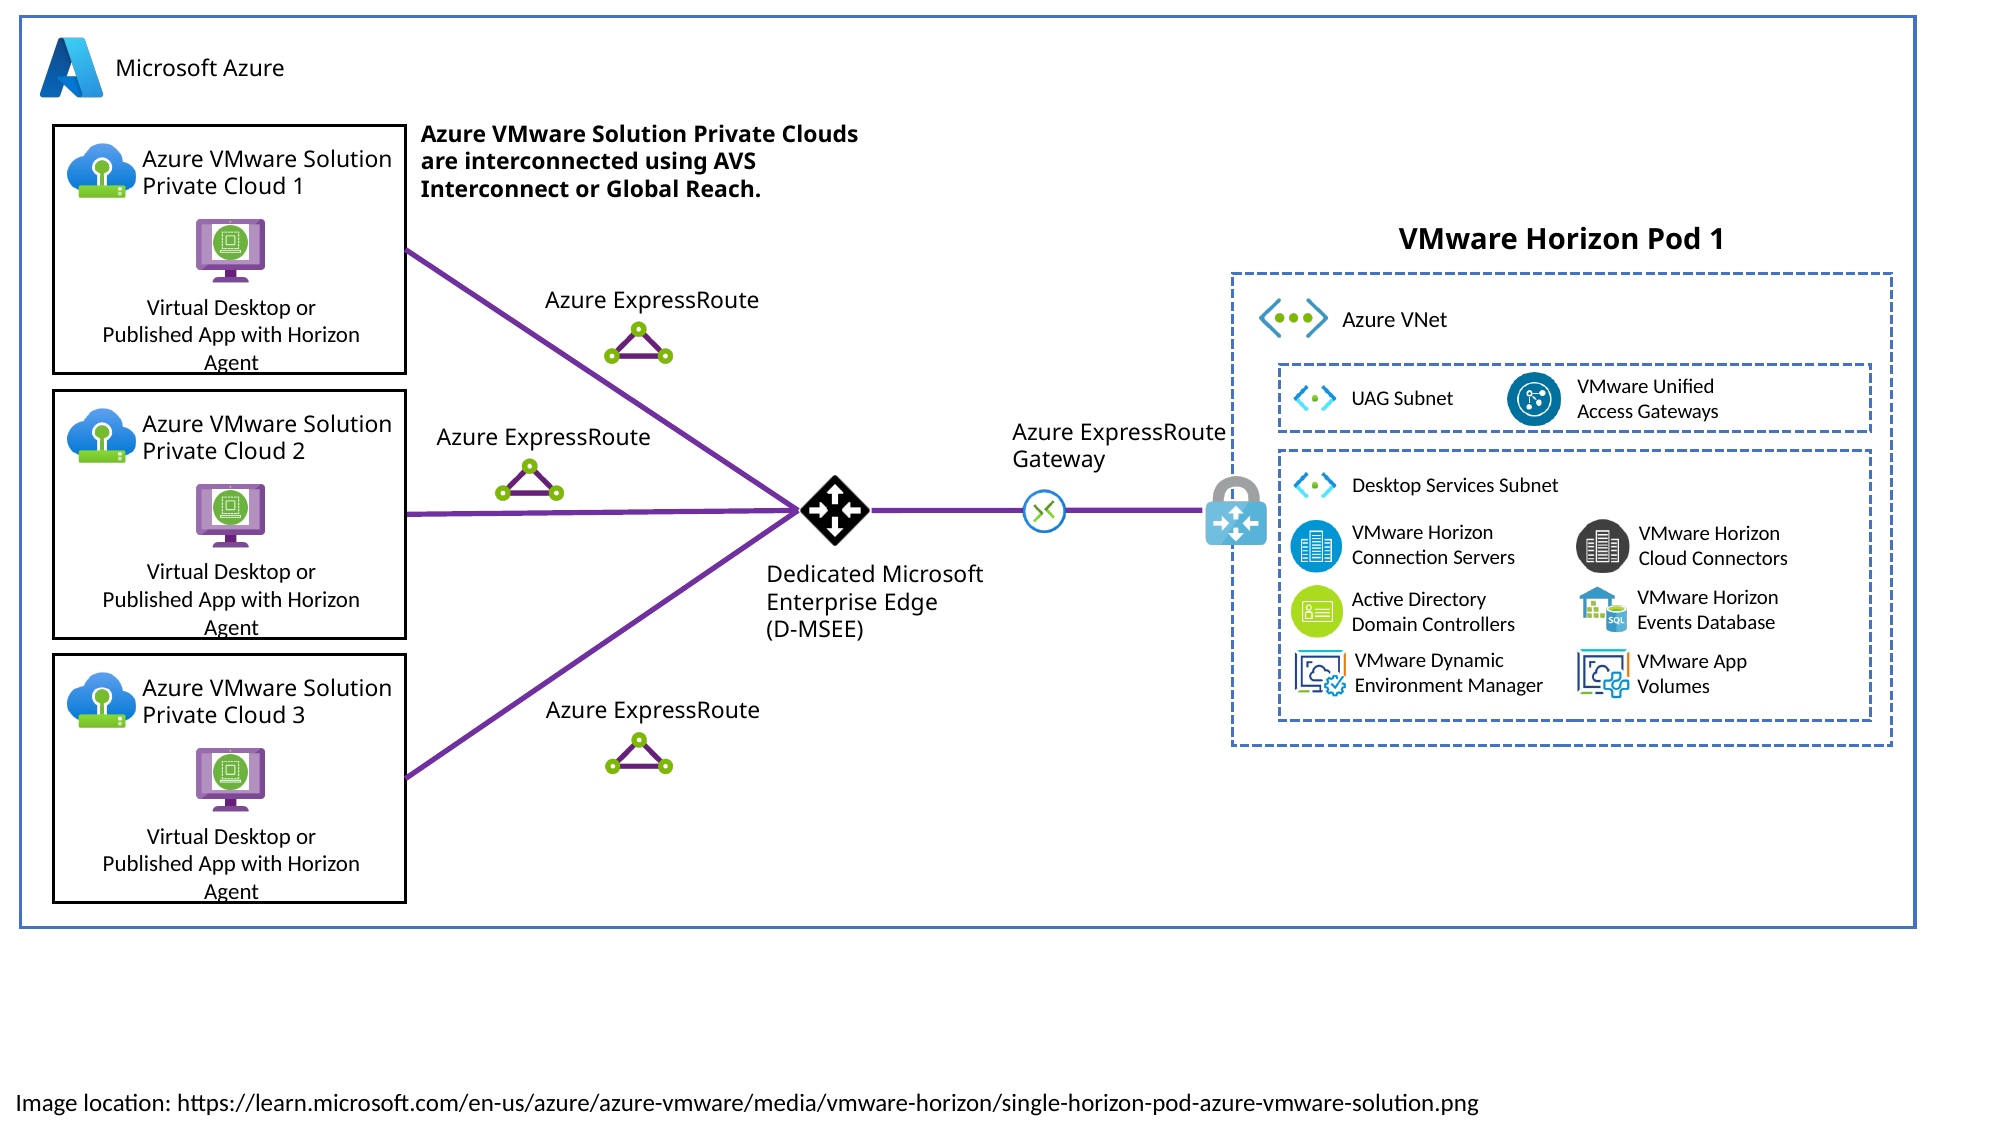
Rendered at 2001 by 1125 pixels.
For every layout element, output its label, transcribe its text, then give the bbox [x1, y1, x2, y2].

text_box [20, 16, 1916, 928]
text_box Image location: https://learn.microsoft.com/en-us/azure/azure-vmware/media/vmware-horizon/single-horizon-pod-azure-vmware-solution.png [0, 1078, 1517, 1124]
